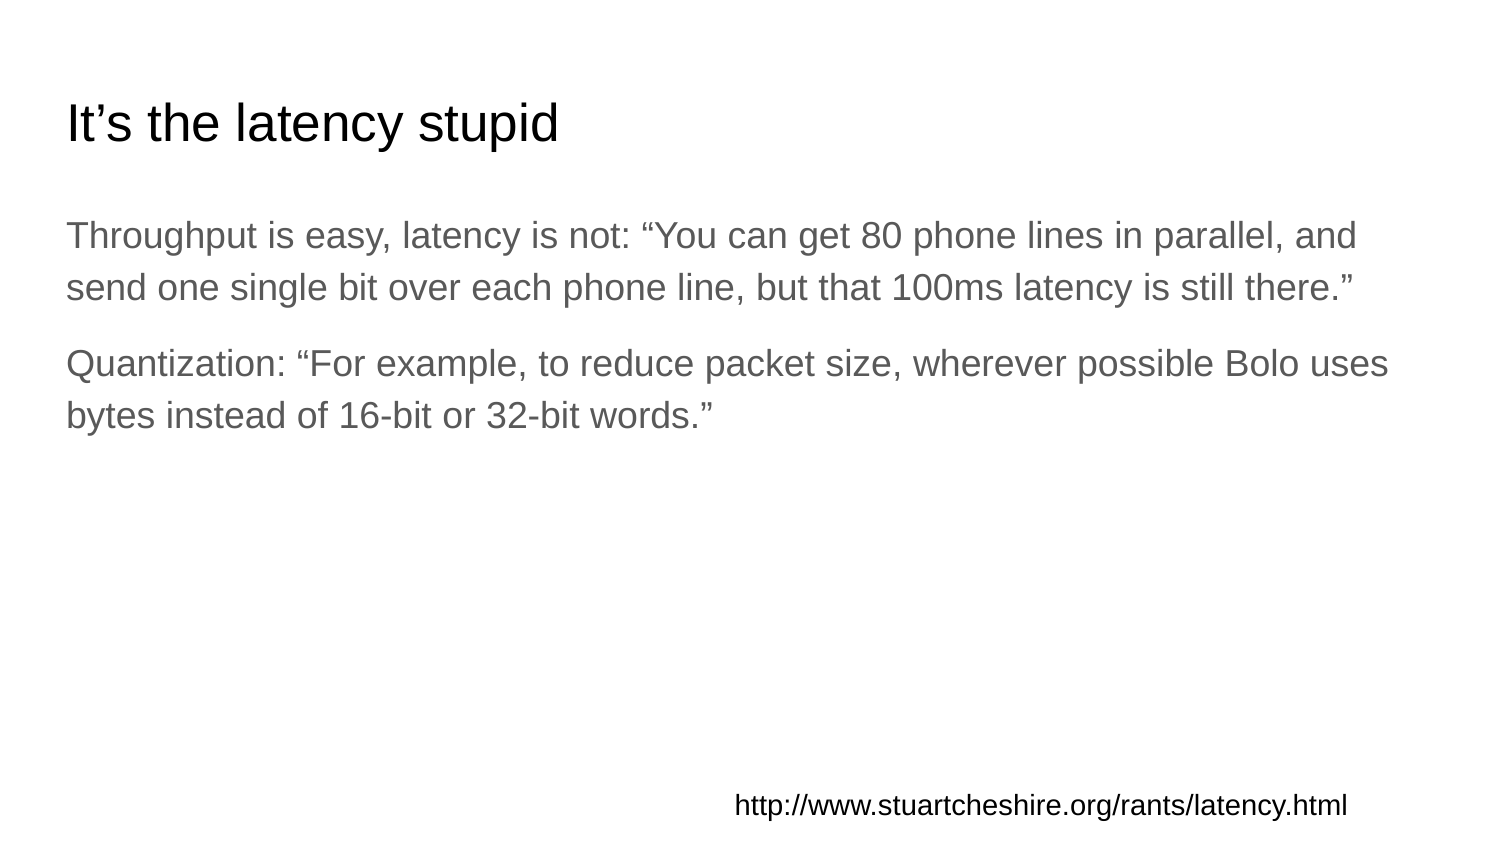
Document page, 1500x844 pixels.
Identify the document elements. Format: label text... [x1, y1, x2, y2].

title It’s the latency stupid [51, 72, 1449, 167]
text_box http://www.stuartcheshire.org/rants/latency.html [719, 771, 1500, 837]
list Throughput is easy, latency is not: “You can get 80 phone lines in parallel, and send one single bit over each phone line, but that 100ms latency is still there.” Quantization: “For example, to reduce packet size, wherever possible Bolo uses bytes instead of 16-bit or 32-bit words.” [51, 189, 1449, 750]
